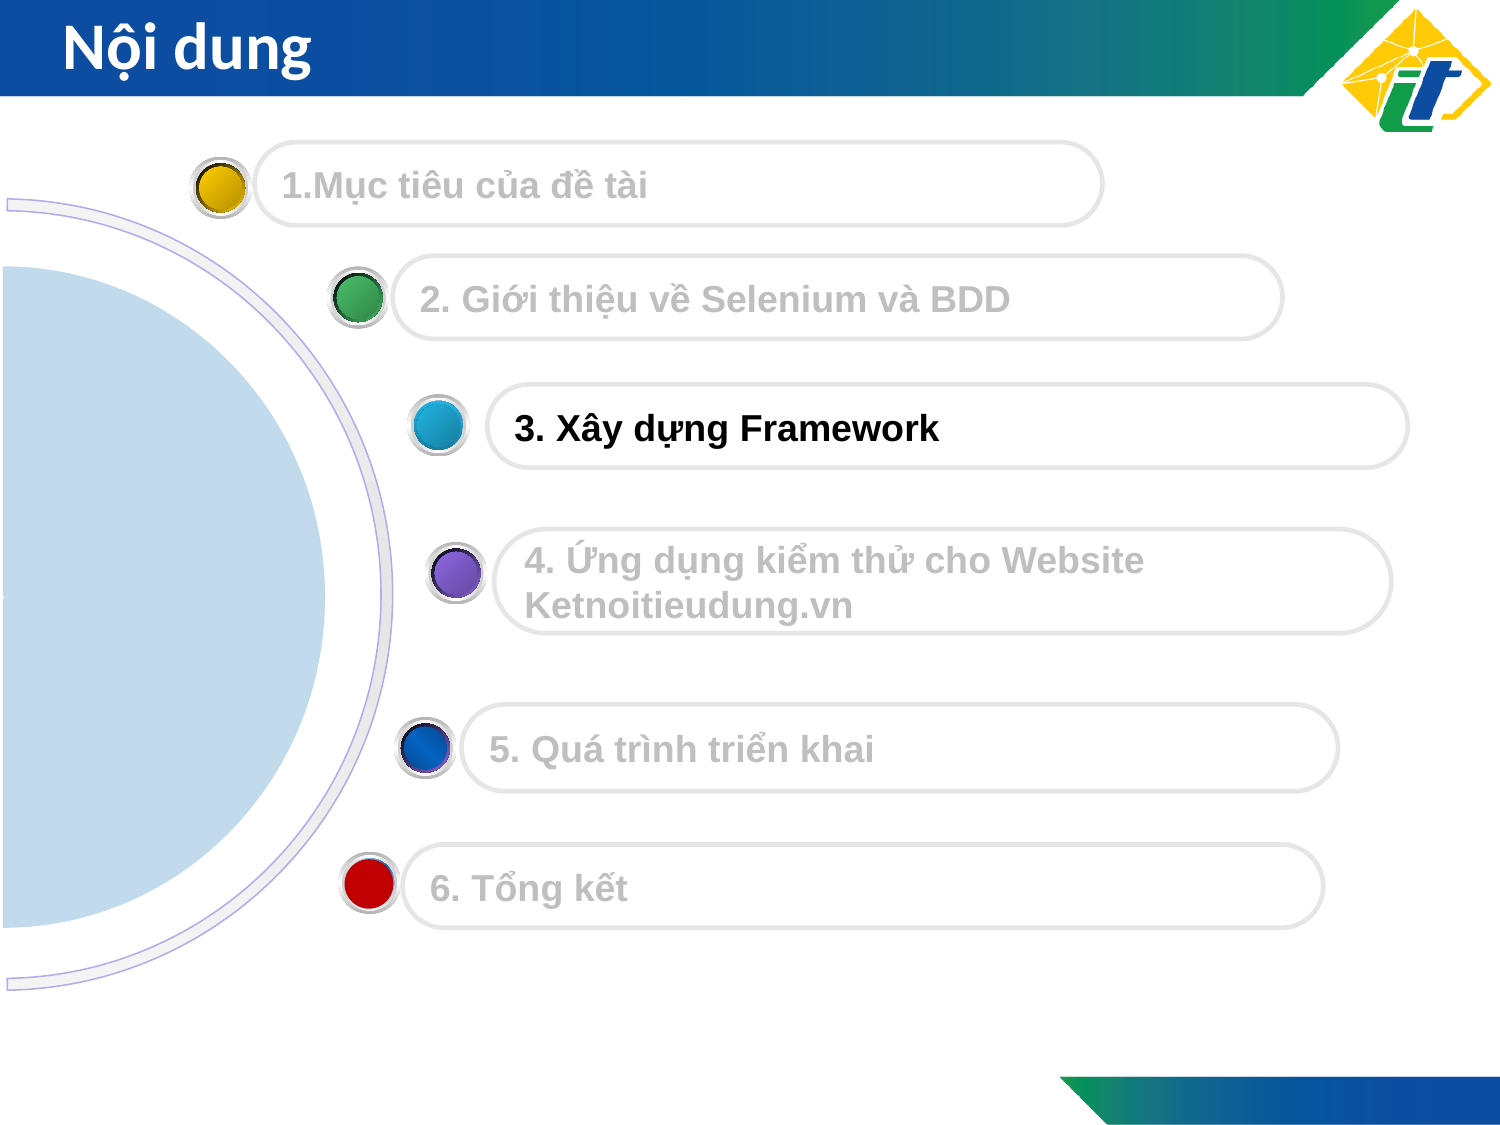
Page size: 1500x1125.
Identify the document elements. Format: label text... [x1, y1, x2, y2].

title Nội dung [47, 0, 1304, 97]
text_box 4. Ứng dụng kiểm thử cho Website Ketnoitieudung.vn [494, 529, 1392, 634]
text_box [424, 541, 488, 605]
text_box 1.Mục tiêu của đề tài [256, 142, 1103, 226]
picture [0, 0, 1500, 1125]
text_box 3. Xây dựng Framework [487, 384, 1408, 468]
text_box 2. Giới thiệu về Selenium và BDD [395, 255, 1283, 339]
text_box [338, 851, 402, 915]
text_box [2, 266, 326, 928]
text_box 6. Tổng kết [407, 844, 1324, 928]
text_box [7, 198, 393, 991]
text_box 5. Quá trình triển khai [462, 704, 1339, 792]
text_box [326, 266, 390, 330]
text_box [406, 393, 470, 457]
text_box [189, 156, 253, 220]
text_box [393, 716, 457, 780]
